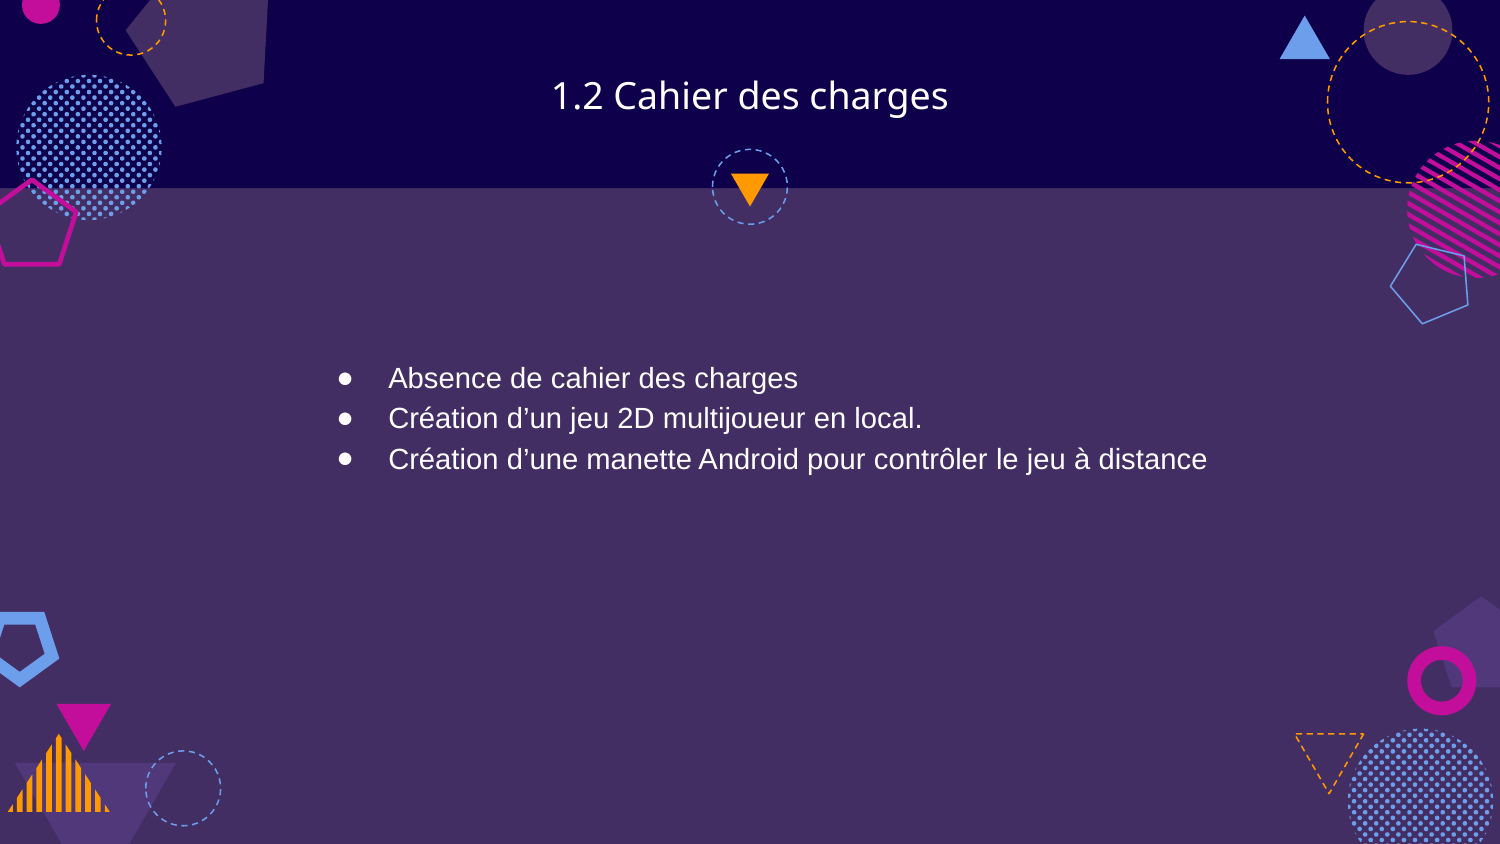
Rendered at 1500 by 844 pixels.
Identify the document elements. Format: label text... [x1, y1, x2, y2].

title 1.2 Cahier des charges [335, 0, 1165, 189]
text_box Absence de cahier des charges Création d’un jeu 2D multijoueur en local. Création d’une manette Android pour contrôler le jeu à distance [298, 344, 1442, 690]
